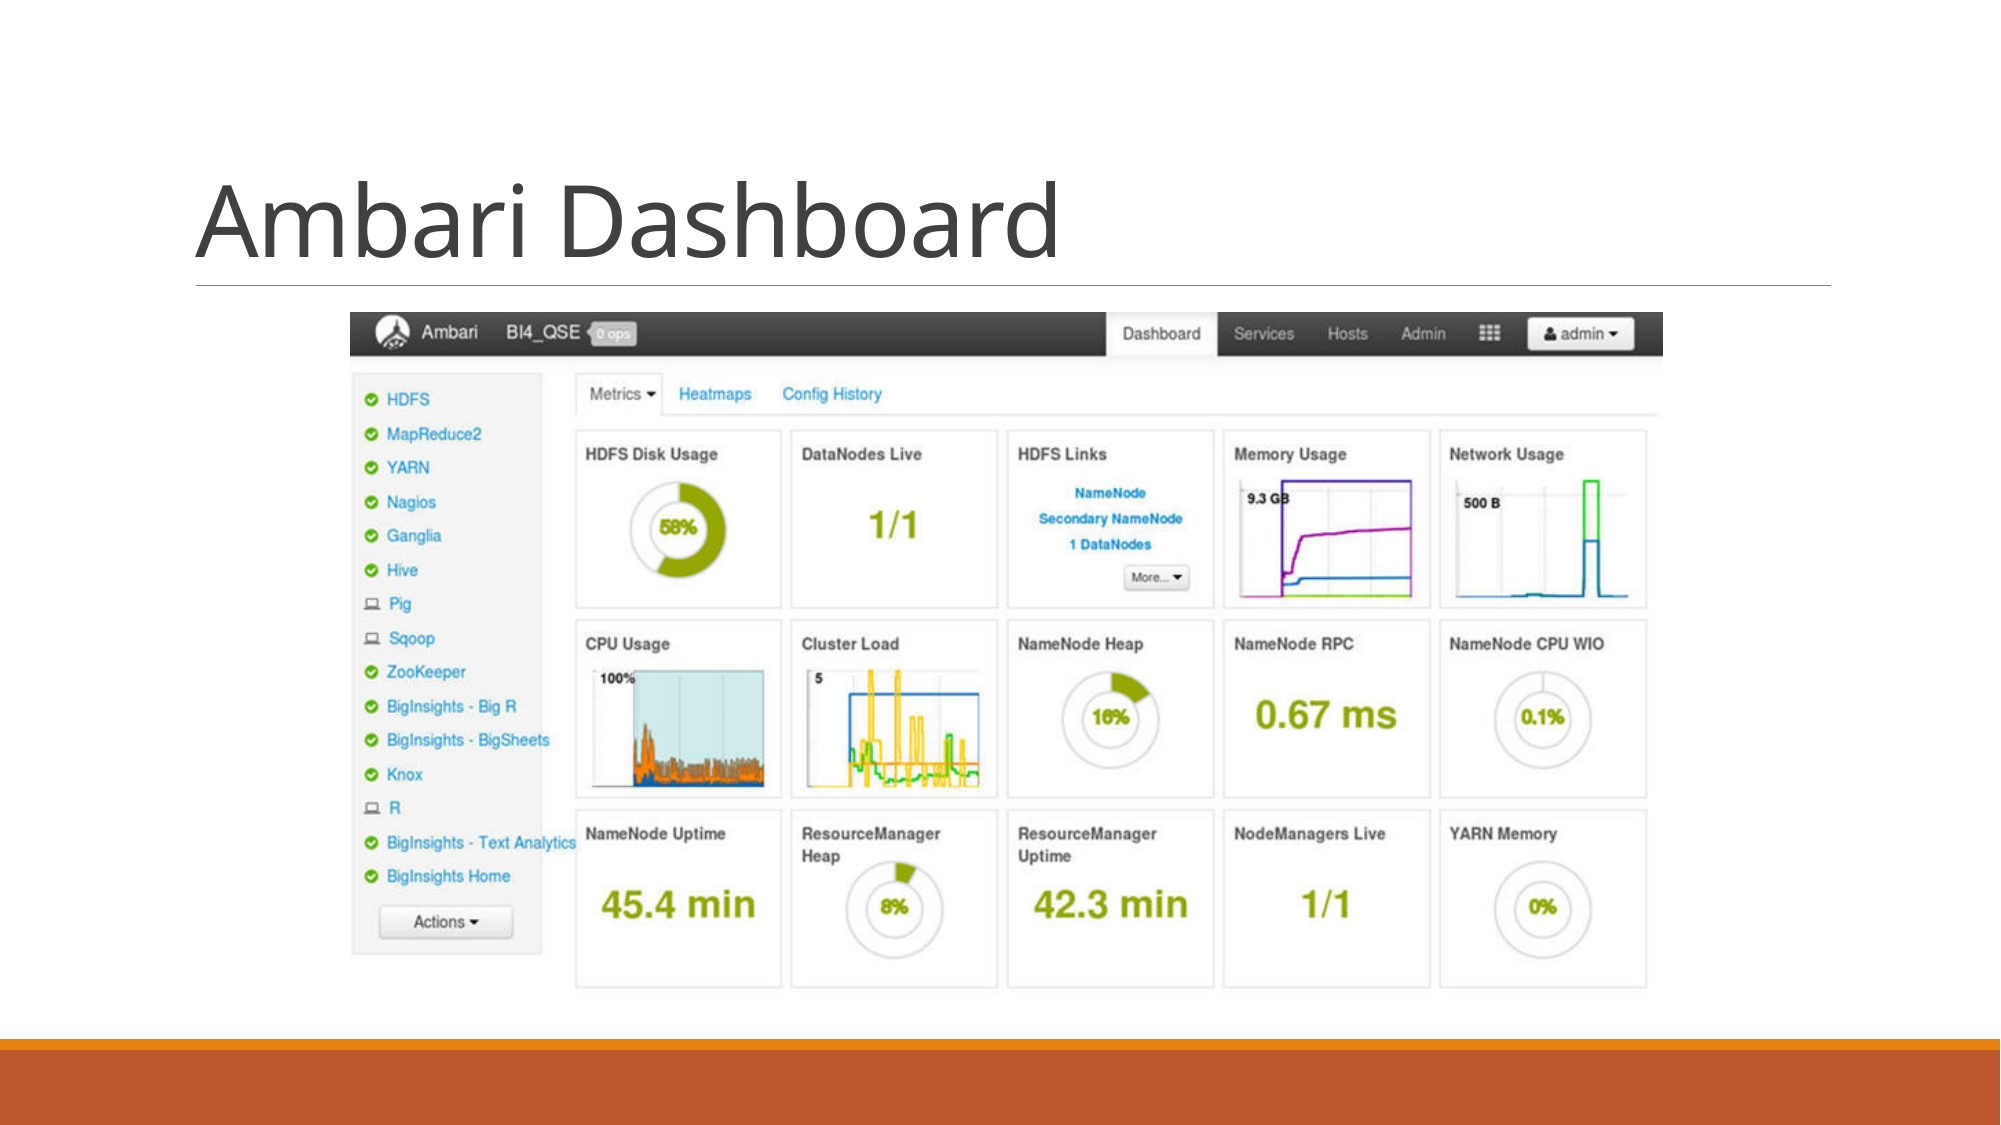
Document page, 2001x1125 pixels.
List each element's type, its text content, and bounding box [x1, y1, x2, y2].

picture [349, 311, 1663, 999]
title Ambari Dashboard [180, 47, 1830, 285]
